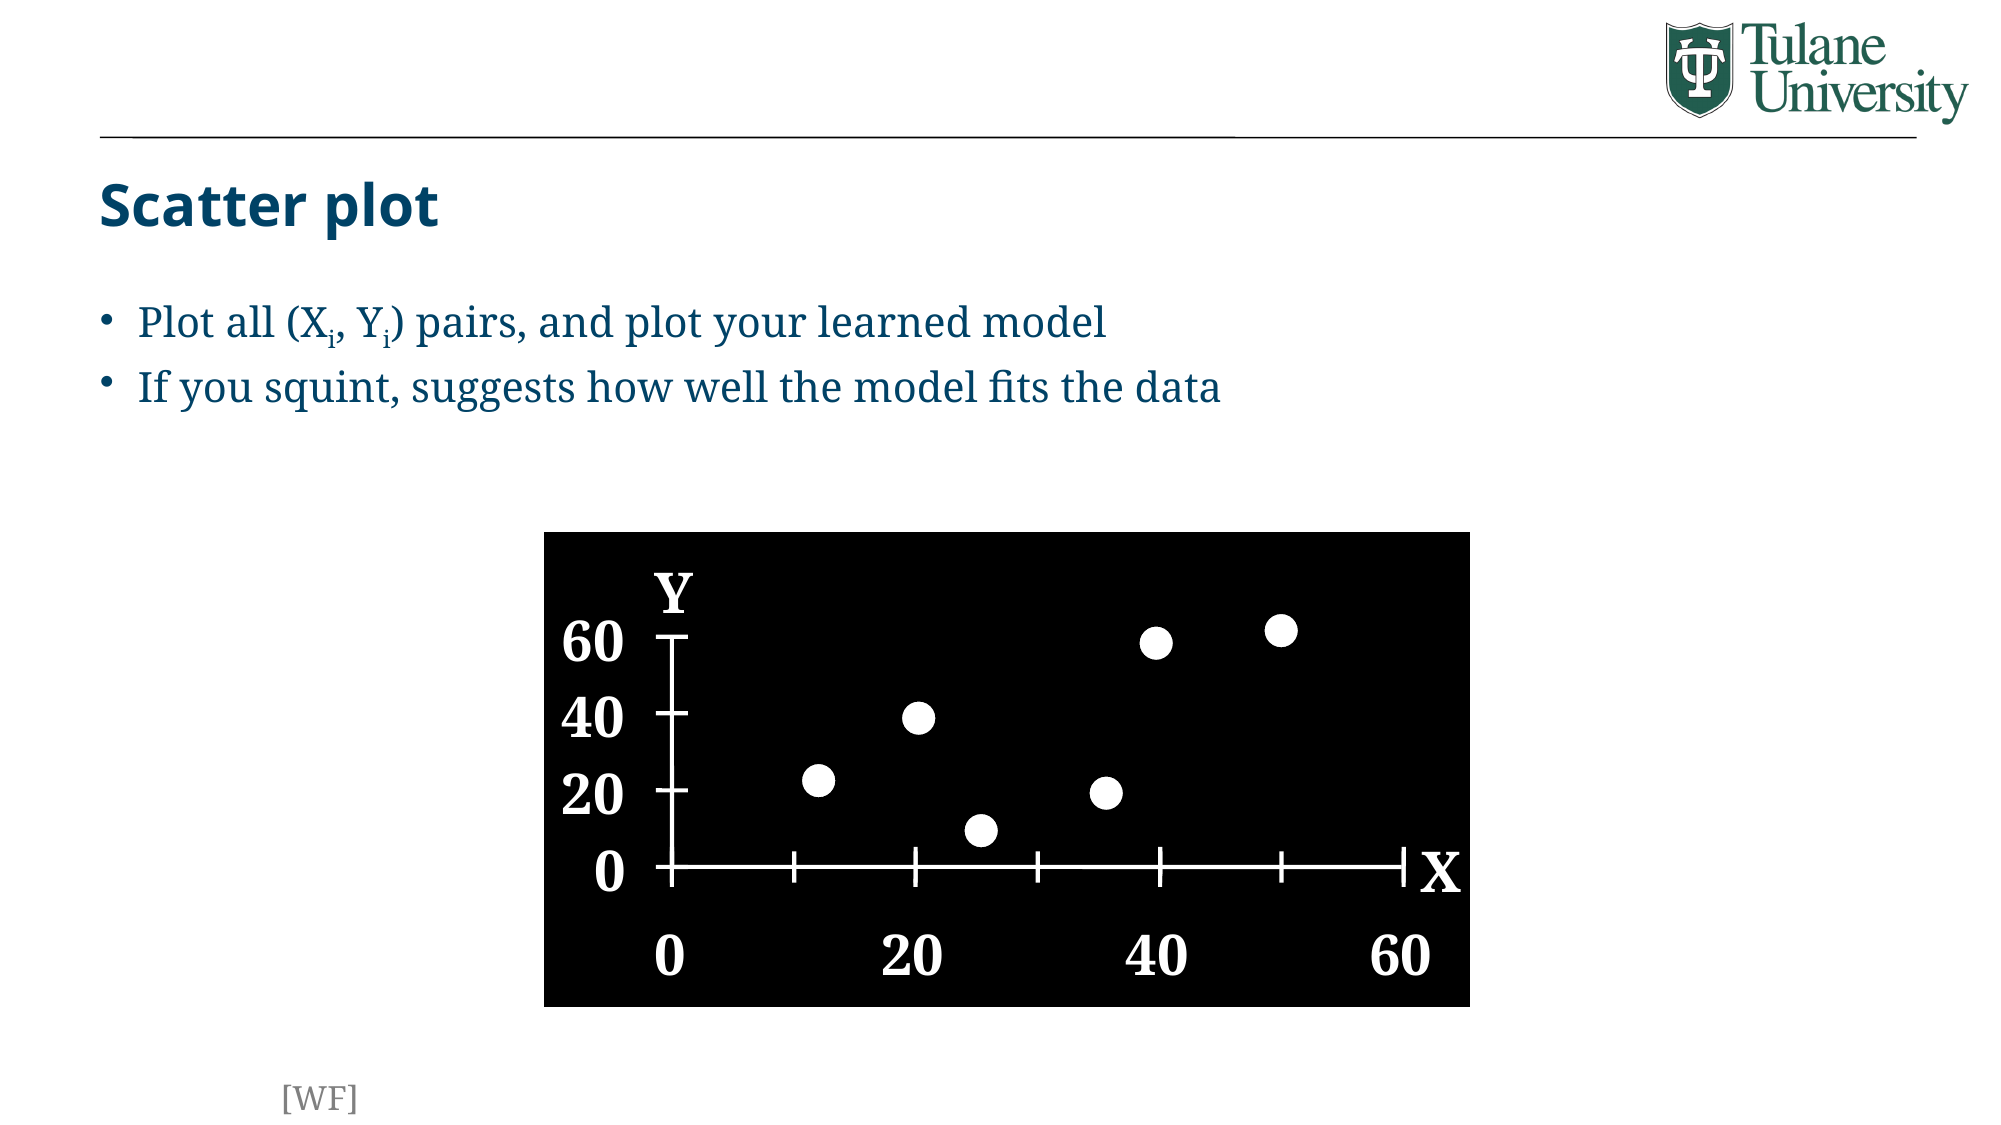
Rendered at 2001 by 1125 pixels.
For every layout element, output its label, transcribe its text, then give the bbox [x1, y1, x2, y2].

text_box 60 [547, 597, 640, 680]
text_box 20 [547, 756, 640, 834]
text_box X [1406, 829, 1477, 912]
picture [1666, 22, 1969, 136]
text_box 0 [640, 912, 702, 995]
text_box 20 [866, 912, 959, 995]
text_box Y [640, 549, 709, 632]
text_box 0 [580, 827, 642, 910]
text_box 60 [1354, 912, 1448, 995]
title Scatter plot [99, 167, 1901, 238]
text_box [800, 612, 1300, 849]
list Plot all (Xi, Yi) pairs, and plot your learned model If you squint, suggests how well the model fits the data [99, 295, 1897, 1006]
text_box 40 [1110, 912, 1204, 995]
text_box [WF] [249, 1069, 390, 1125]
text_box 40 [547, 680, 640, 756]
